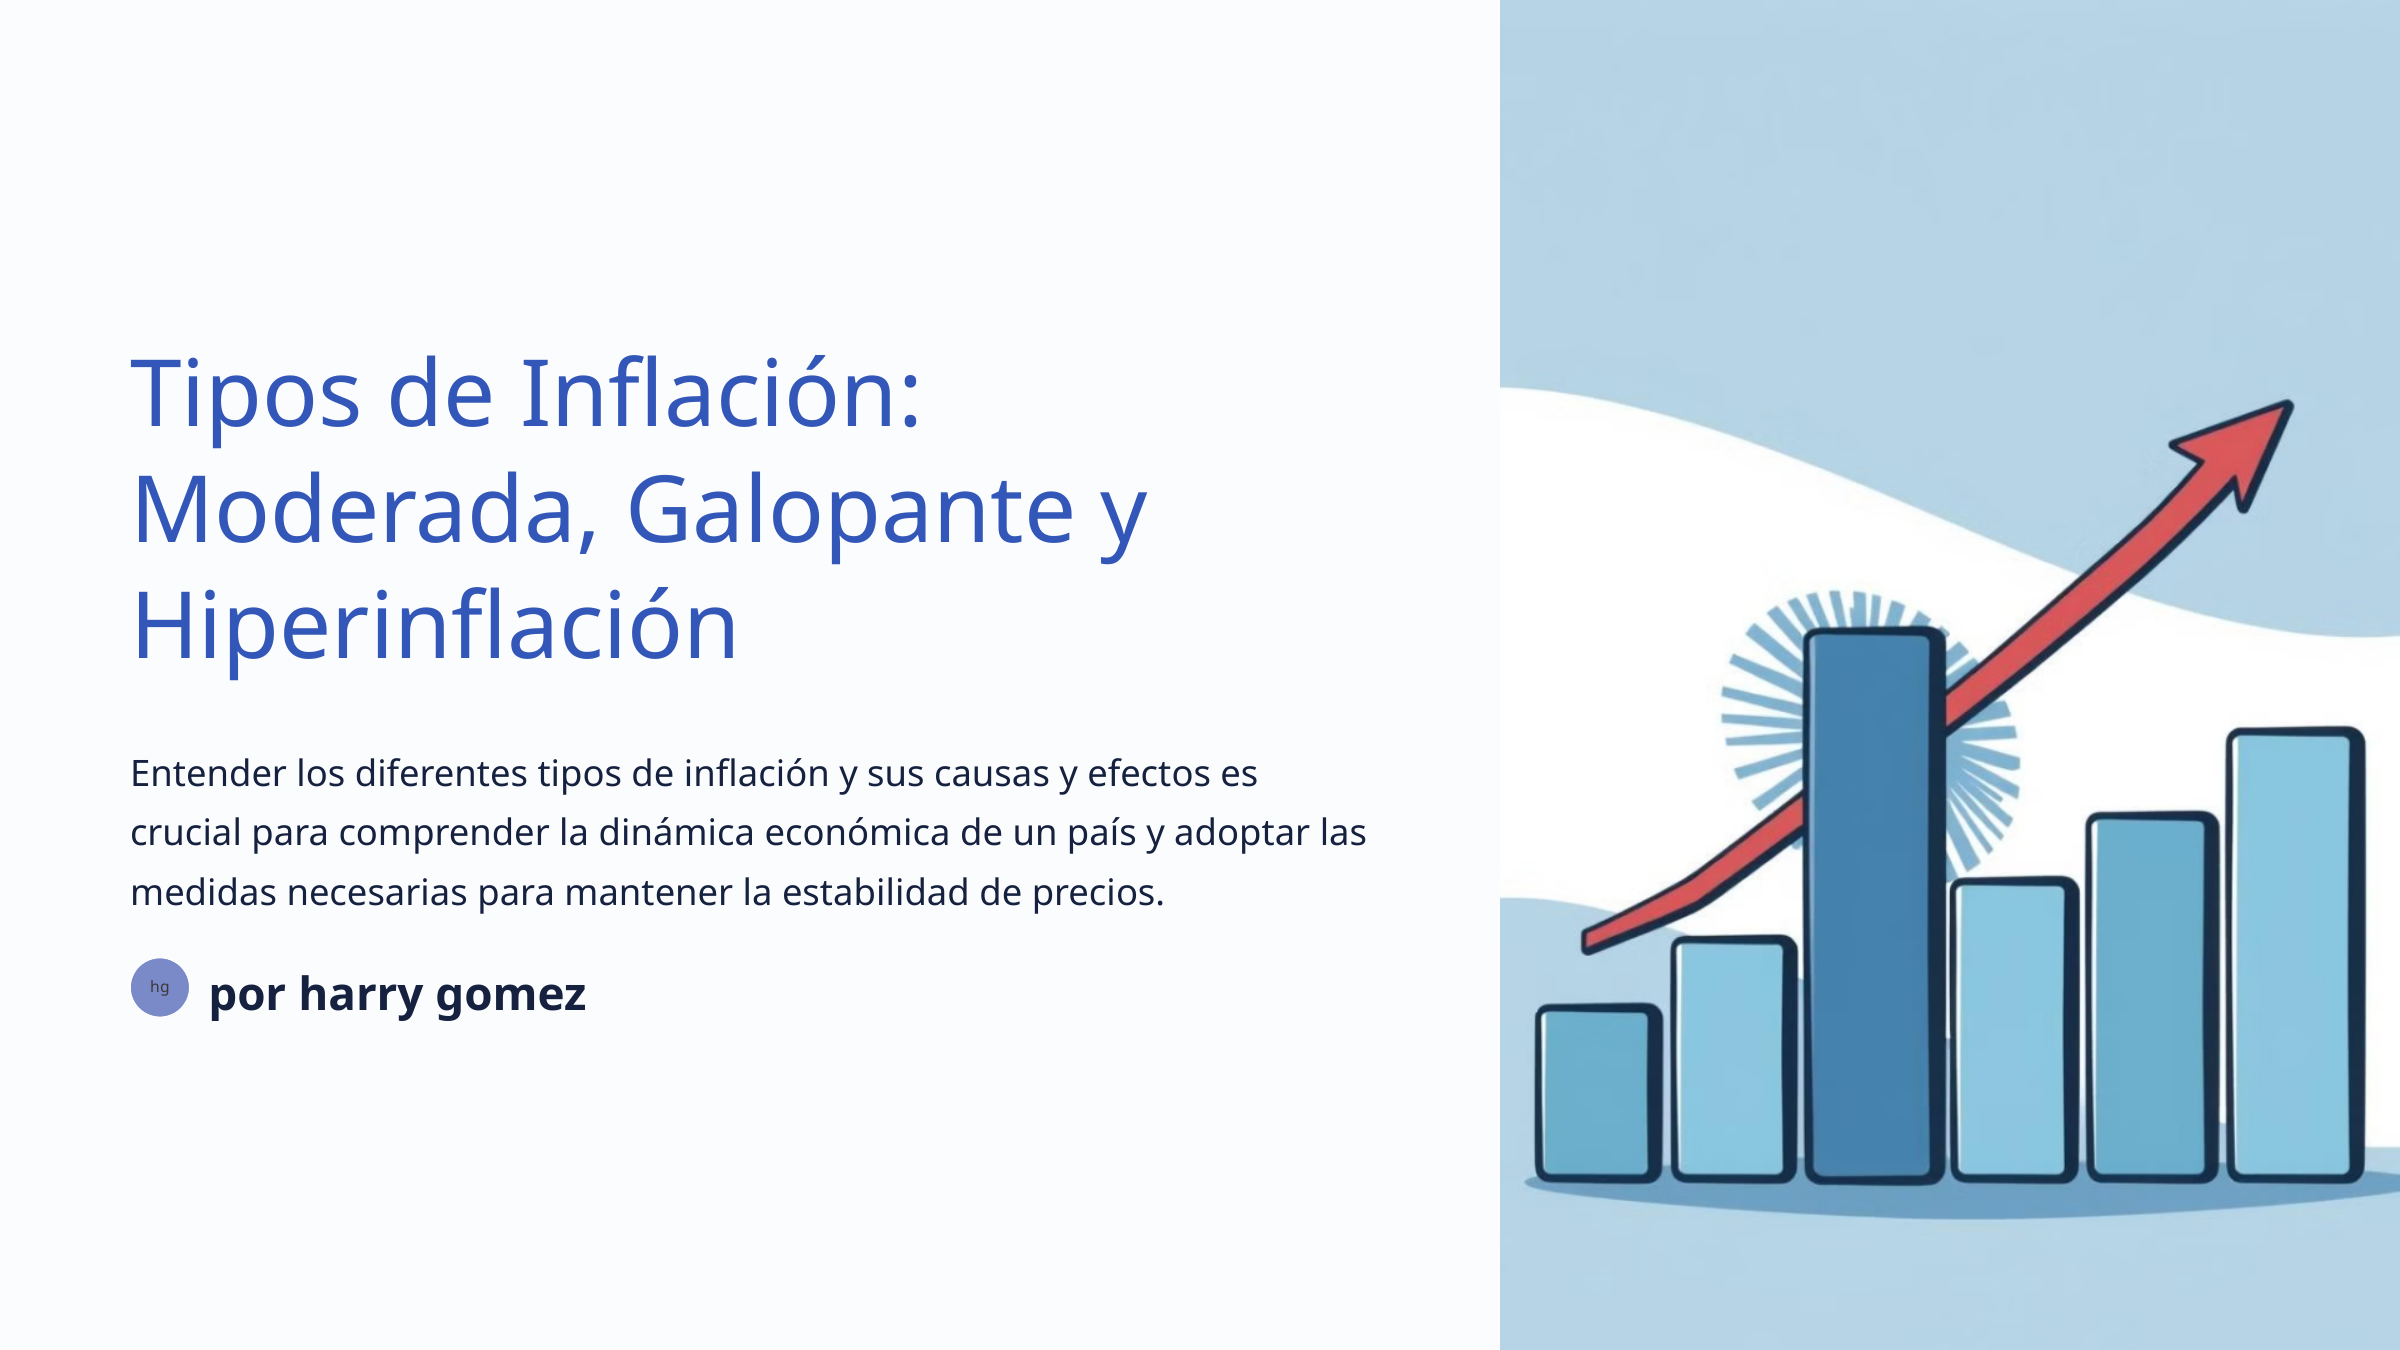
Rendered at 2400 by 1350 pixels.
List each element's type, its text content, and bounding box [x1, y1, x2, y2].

text_box Tipos de Inflación: Moderada, Galopante y Hiperinflación [130, 329, 1370, 679]
text_box hg [148, 979, 172, 996]
text_box Entender los diferentes tipos de inflación y sus causas y efectos es crucial para comprender la dinámica económica de un país y adoptar las medidas necesarias para mantener la estabilidad de precios. [130, 734, 1370, 913]
text_box [130, 957, 190, 1018]
picture [1499, 0, 2400, 1350]
text_box por harry gomez [208, 954, 552, 1020]
